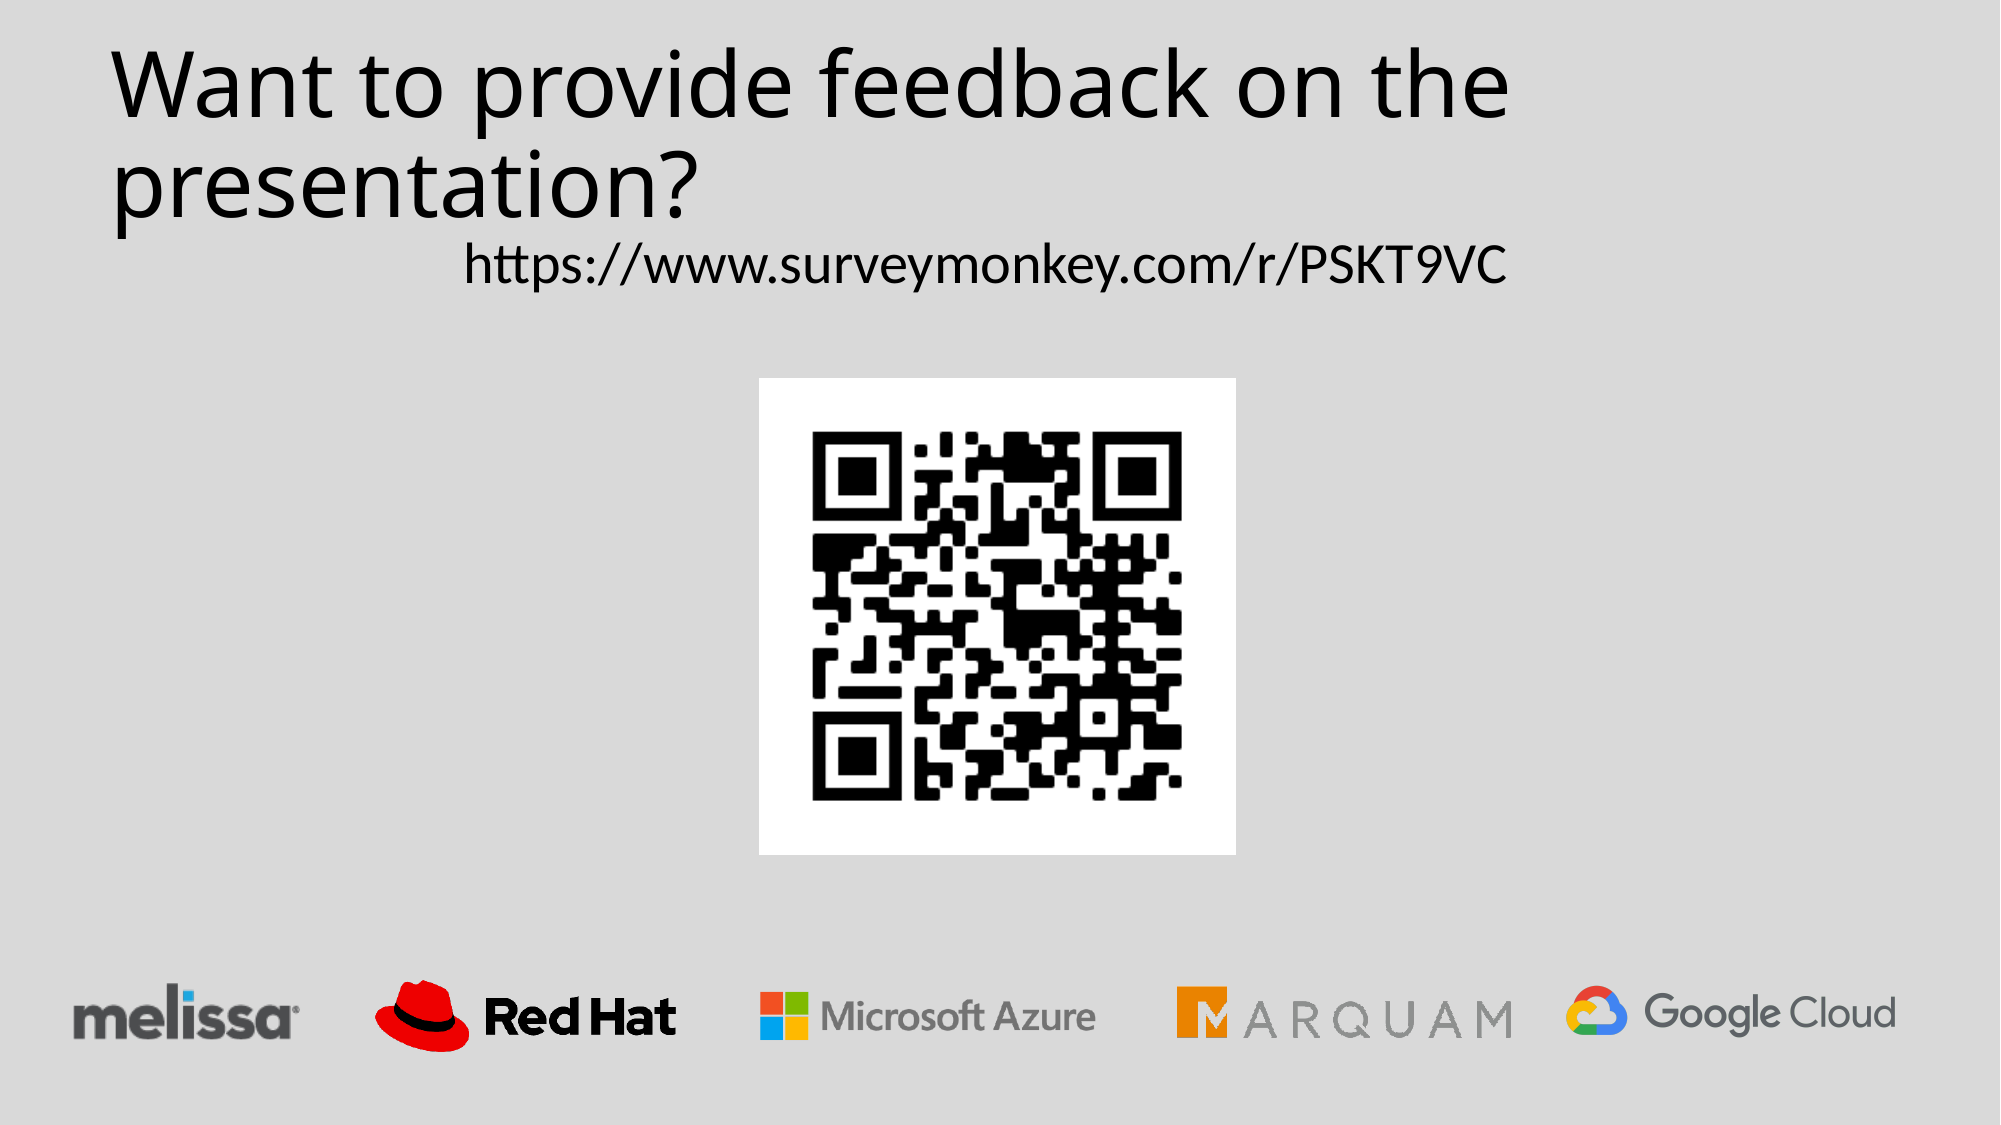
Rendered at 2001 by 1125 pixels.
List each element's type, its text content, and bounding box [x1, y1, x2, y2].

picture [1174, 983, 1513, 1040]
picture [1517, 869, 1944, 1125]
picture [73, 971, 303, 1052]
title Want to provide feedback on the presentation? [95, 31, 1901, 245]
picture [375, 980, 676, 1052]
picture [750, 378, 1236, 1125]
text_box https://www.surveymonkey.com/r/PSKT9VC [448, 225, 1547, 467]
